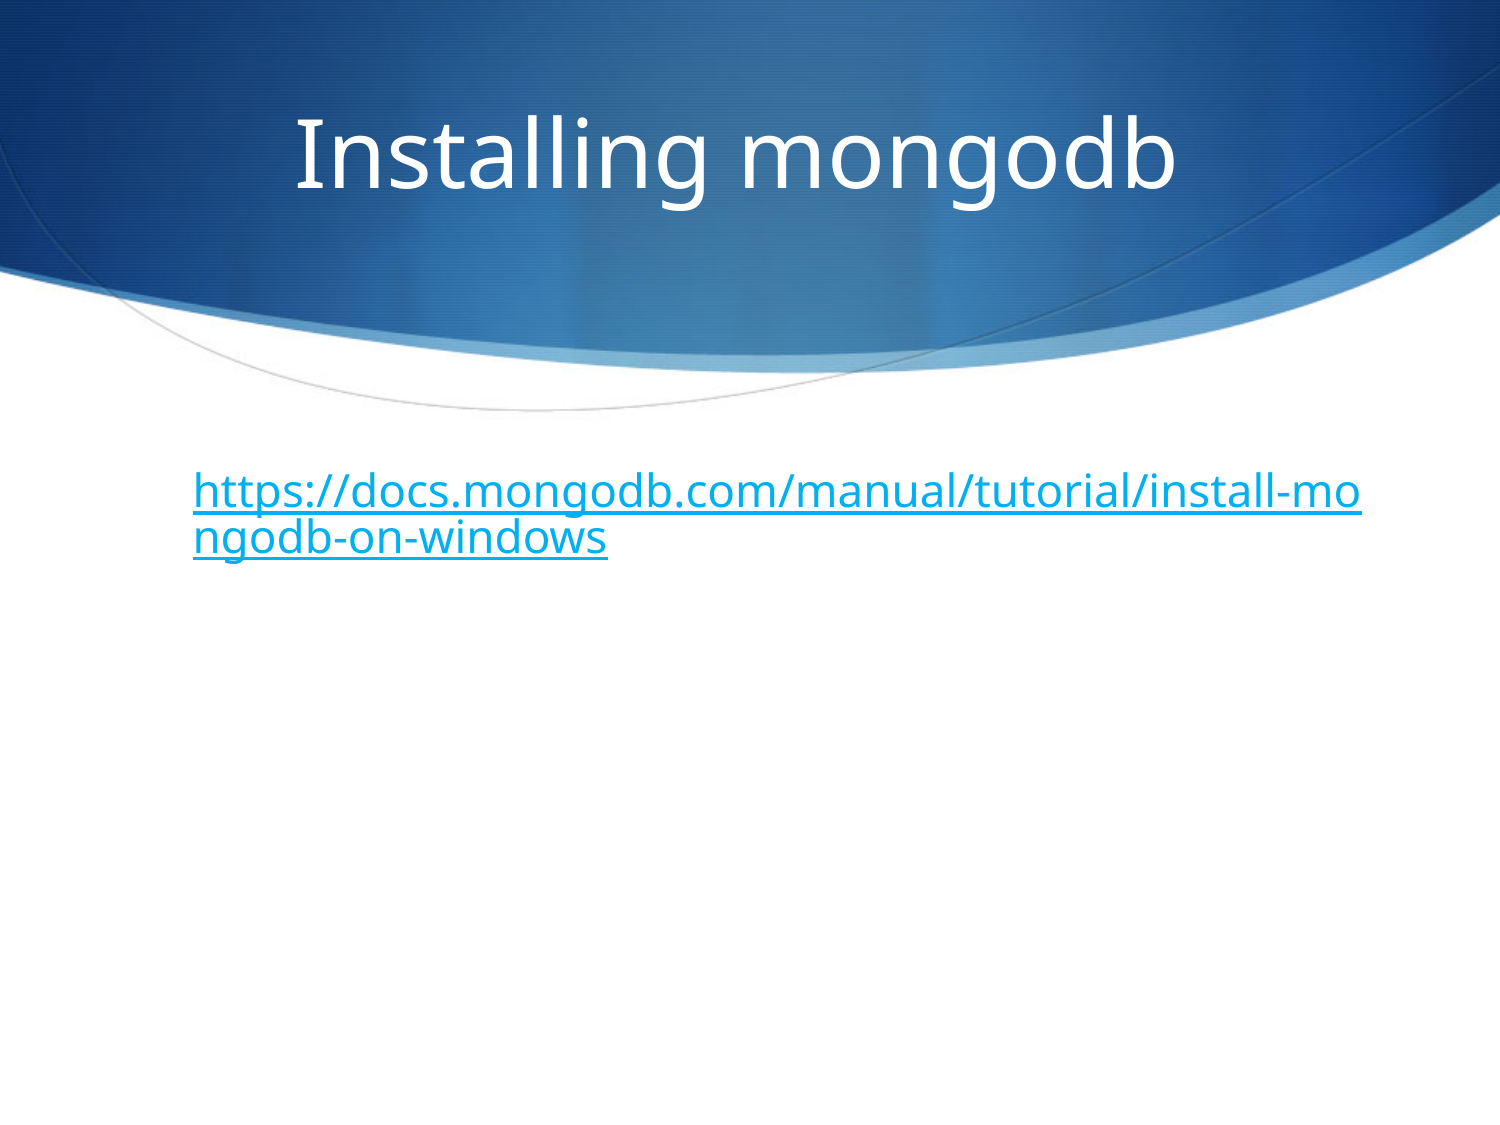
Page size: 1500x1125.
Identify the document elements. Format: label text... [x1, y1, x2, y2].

picture [0, 0, 1500, 1125]
text_box Installing mongodb [75, 56, 1425, 244]
text_box https://docs.mongodb.com/manual/tutorial/install-mongodb-on-windows [121, 454, 1379, 991]
